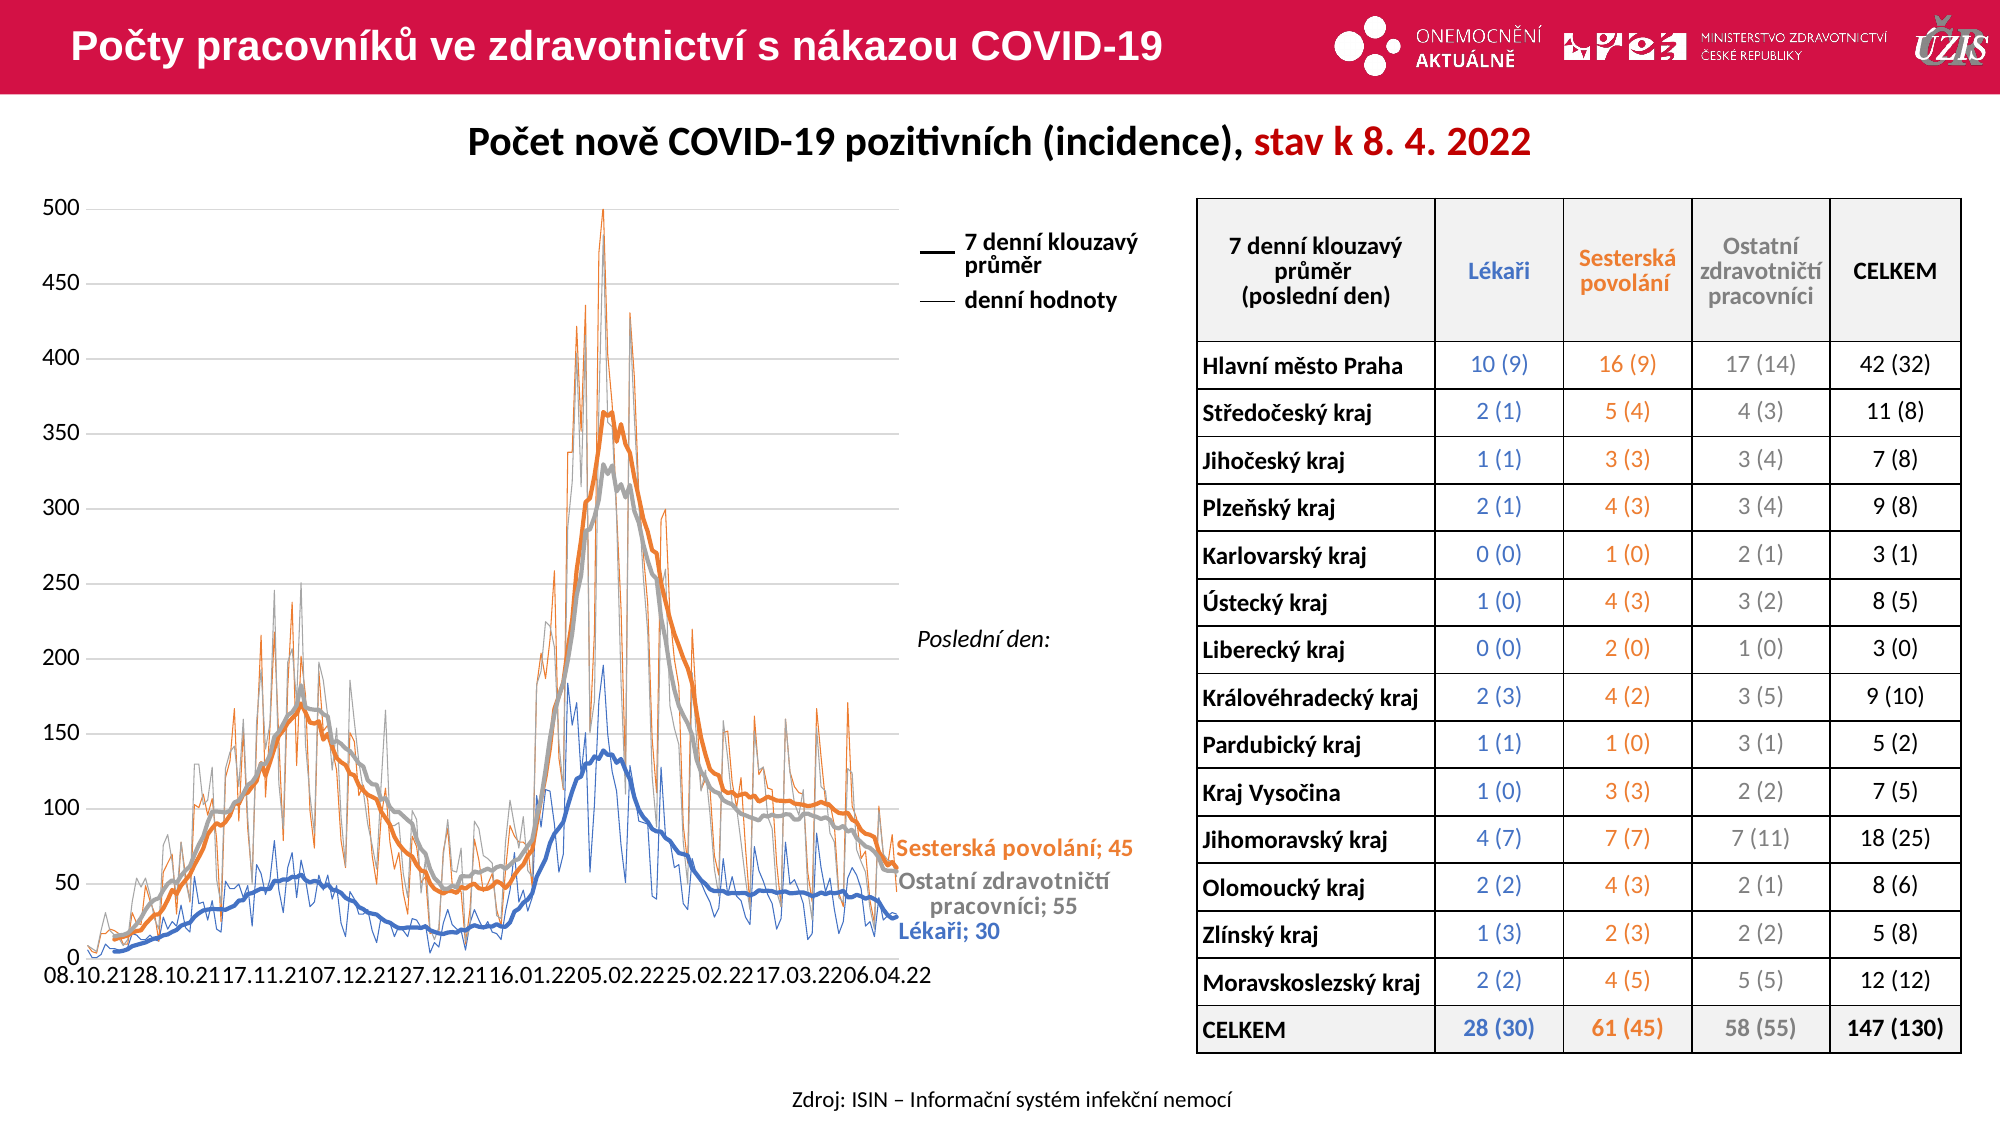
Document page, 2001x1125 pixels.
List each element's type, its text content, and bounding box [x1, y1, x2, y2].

table_cell Kraj Vysočina [1198, 769, 1434, 815]
table_cell 3 (3) [1564, 769, 1691, 815]
table_cell Středočeský kraj [1198, 390, 1434, 436]
table_cell 7 (5) [1831, 769, 1960, 815]
table_cell 5 (5) [1693, 959, 1829, 1005]
table_cell 0 (0) [1436, 532, 1563, 578]
table_cell Pardubický kraj [1198, 722, 1434, 767]
table_cell 4 (3) [1693, 390, 1829, 436]
table_cell 3 (0) [1831, 627, 1960, 673]
table_cell 3 (1) [1831, 532, 1960, 578]
table_header 7 denní klouzavý průměr (poslední den) [1198, 199, 1434, 341]
table_cell 1 (1) [1436, 437, 1563, 483]
table_cell 1 (0) [1693, 627, 1829, 673]
table_cell 2 (2) [1436, 864, 1563, 910]
table_cell 12 (12) [1831, 959, 1960, 1005]
table_cell 0 (0) [1436, 627, 1563, 673]
table_cell 3 (1) [1693, 722, 1829, 767]
table_cell 4 (5) [1564, 959, 1691, 1005]
table_cell Královéhradecký kraj [1198, 674, 1434, 720]
table_cell 1 (0) [1564, 532, 1691, 578]
table_cell 1 (1) [1436, 722, 1563, 767]
table_cell 8 (6) [1831, 864, 1960, 910]
table_cell 18 (25) [1831, 817, 1960, 862]
table_cell 8 (5) [1831, 580, 1960, 625]
table_cell 1 (0) [1436, 769, 1563, 815]
table_cell 3 (2) [1693, 580, 1829, 625]
table_cell 2 (2) [1693, 912, 1829, 957]
table_cell 5 (4) [1564, 390, 1691, 436]
table_cell 1 (0) [1436, 580, 1563, 625]
picture [1346, 16, 1542, 76]
table_cell Jihočeský kraj [1198, 437, 1434, 483]
table_cell 2 (3) [1436, 674, 1563, 720]
table_cell 5 (2) [1831, 722, 1960, 767]
title Počty pracovníků ve zdravotnictví s nákazou COVID-19 [55, 0, 1346, 95]
picture [1915, 15, 1989, 66]
table_cell Zlínský kraj [1198, 912, 1434, 957]
table_cell 2 (3) [1564, 912, 1691, 957]
table_cell 147 (130) [1831, 1006, 1960, 1052]
table_cell Olomoucký kraj [1198, 864, 1434, 910]
table_cell 2 (2) [1436, 959, 1563, 1005]
table_cell 3 (5) [1693, 674, 1829, 720]
table_cell 4 (3) [1564, 864, 1691, 910]
table_cell 7 (8) [1831, 437, 1960, 483]
table_cell Jihomoravský kraj [1198, 817, 1434, 862]
table_cell 3 (3) [1564, 437, 1691, 483]
table_header Sesterská povolání [1564, 199, 1691, 341]
table_cell CELKEM [1198, 1006, 1434, 1052]
table_cell 4 (2) [1564, 674, 1691, 720]
table_cell 7 (11) [1693, 817, 1829, 862]
picture [1563, 31, 1888, 60]
table_header CELKEM [1831, 199, 1960, 341]
table_cell 58 (55) [1693, 1006, 1829, 1052]
table_cell 10 (9) [1436, 342, 1563, 388]
table_cell 3 (4) [1693, 485, 1829, 530]
table_cell 9 (10) [1831, 674, 1960, 720]
table_cell 2 (0) [1564, 627, 1691, 673]
table_header Ostatní zdravotničtí pracovníci [1693, 199, 1829, 341]
table_cell Moravskoslezský kraj [1198, 959, 1434, 1005]
table_cell 2 (1) [1436, 390, 1563, 436]
table_cell 28 (30) [1436, 1006, 1563, 1052]
text_box Zdroj: ISIN – Informační systém infekční nemocí [490, 1077, 1535, 1120]
table_cell Hlavní město Praha [1198, 342, 1434, 388]
table_cell 7 (7) [1564, 817, 1691, 862]
table_cell 3 (4) [1693, 437, 1829, 483]
table_cell Karlovarský kraj [1198, 532, 1434, 578]
table_cell 4 (3) [1564, 485, 1691, 530]
table_cell 16 (9) [1564, 342, 1691, 388]
text_box Počet nově COVID-19 pozitivních (incidence), stav k 8. 4. 2022 [100, 106, 1900, 171]
table_cell 2 (1) [1693, 864, 1829, 910]
table_header Lékaři [1436, 199, 1563, 341]
table_cell 11 (8) [1831, 390, 1960, 436]
table_cell 2 (2) [1693, 769, 1829, 815]
table_cell 61 (45) [1564, 1006, 1691, 1052]
table_cell Liberecký kraj [1198, 627, 1434, 673]
table_cell Ústecký kraj [1198, 580, 1434, 625]
table_cell 42 (32) [1831, 342, 1960, 388]
table_cell Plzeňský kraj [1198, 485, 1434, 530]
table_cell 9 (8) [1831, 485, 1960, 530]
chart [23, 183, 1197, 1078]
table_cell 2 (1) [1436, 485, 1563, 530]
table_cell 5 (8) [1831, 912, 1960, 957]
table_cell 4 (7) [1436, 817, 1563, 862]
table_cell 1 (0) [1564, 722, 1691, 767]
table_cell 17 (14) [1693, 342, 1829, 388]
table_cell 1 (3) [1436, 912, 1563, 957]
table_cell 2 (1) [1693, 532, 1829, 578]
table_cell 4 (3) [1564, 580, 1691, 625]
